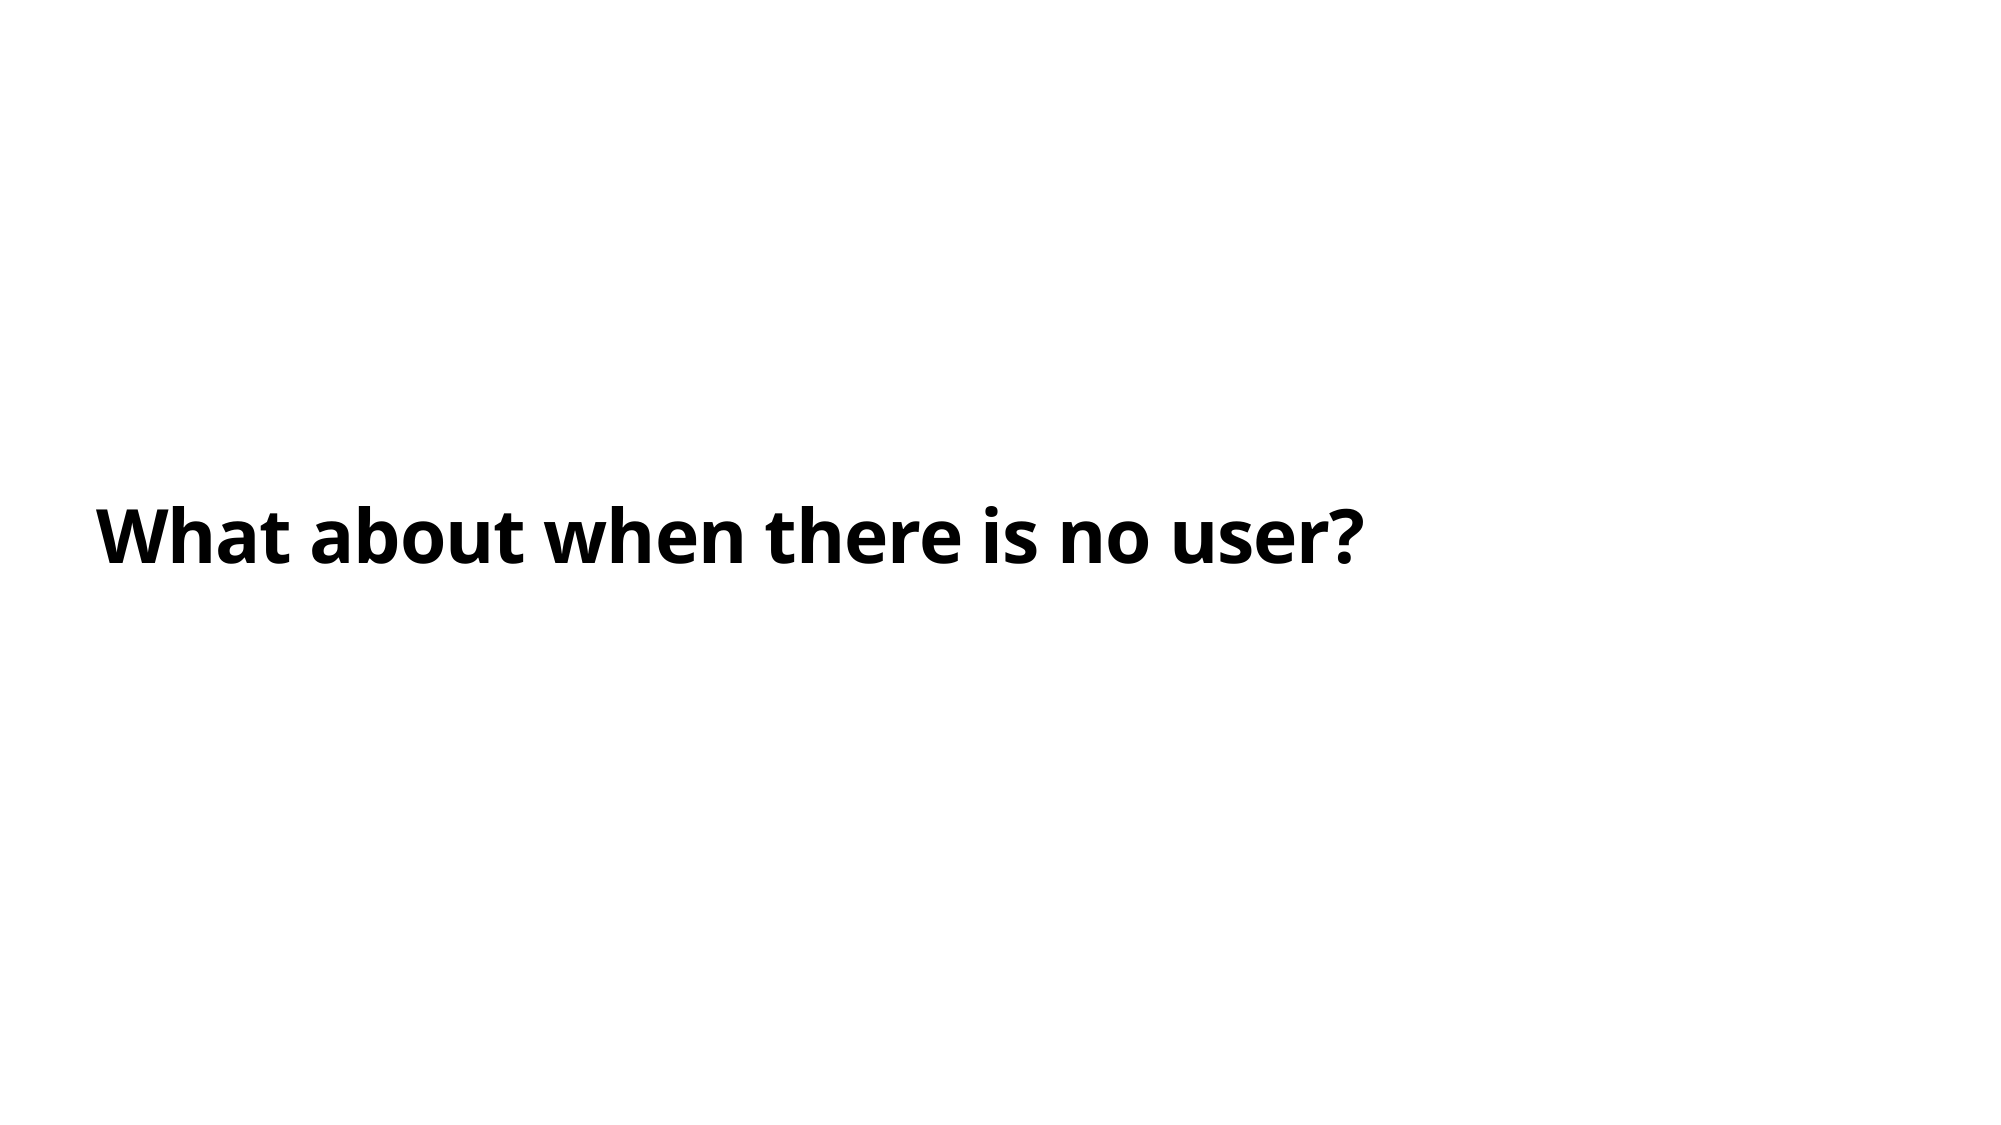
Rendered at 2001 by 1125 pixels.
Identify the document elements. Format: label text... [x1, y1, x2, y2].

title What about when there is no user? [96, 416, 1450, 580]
